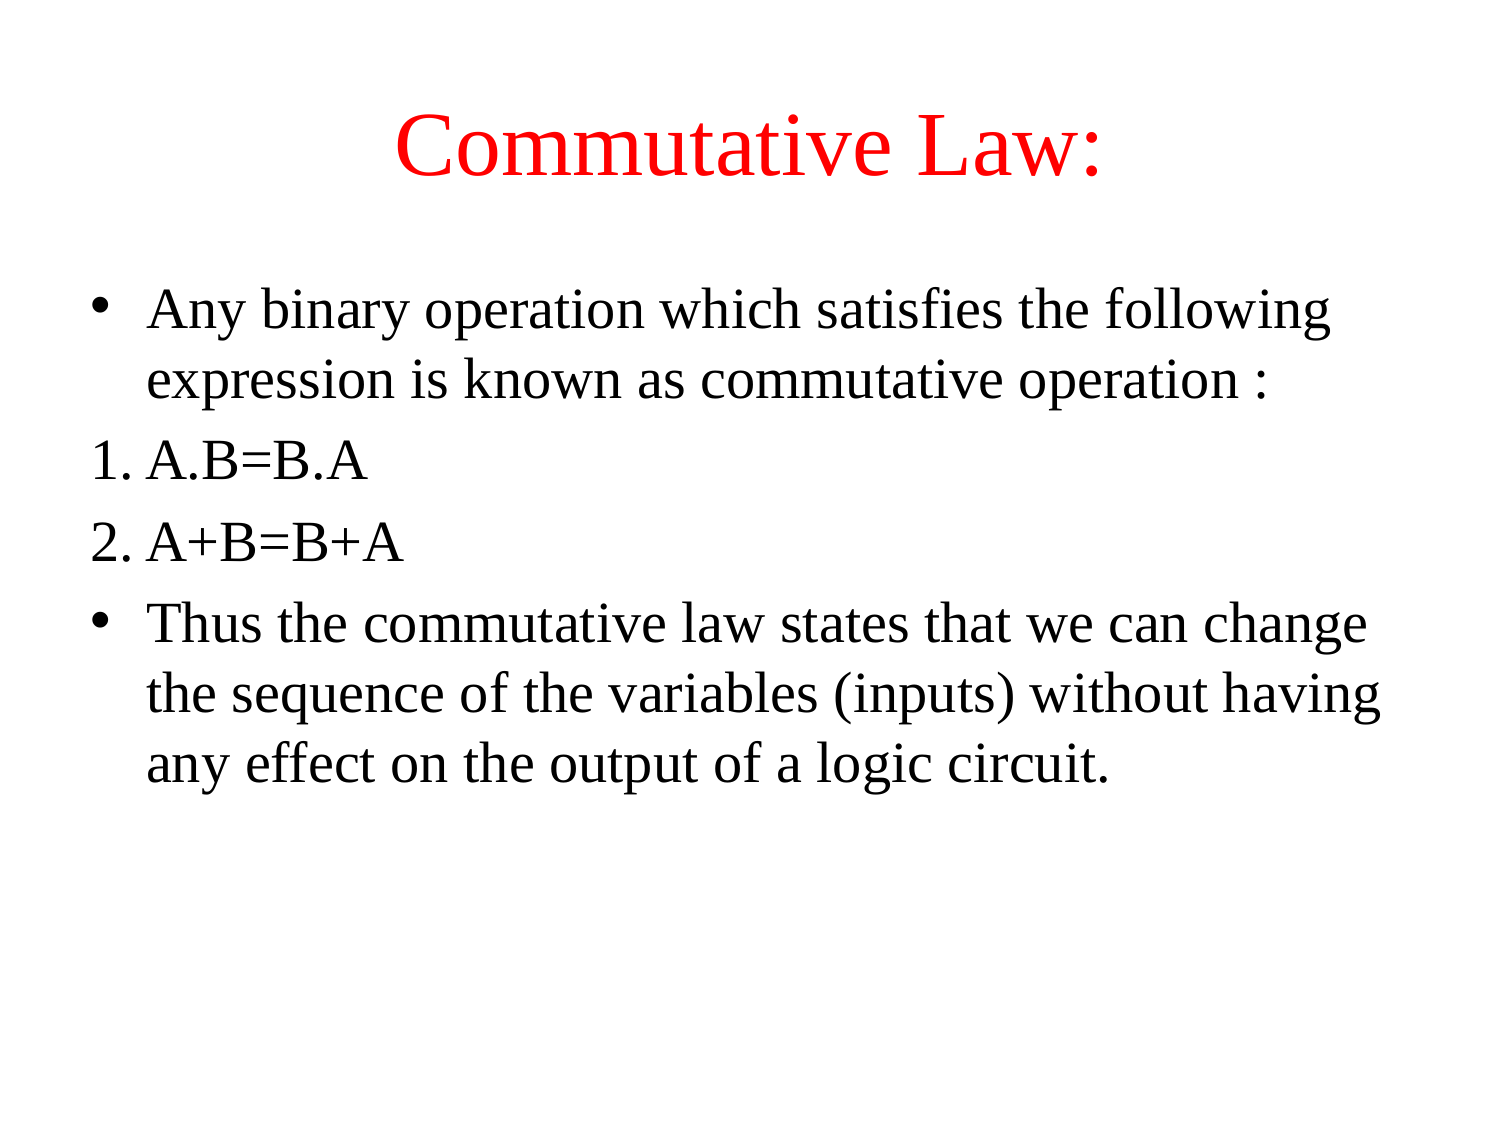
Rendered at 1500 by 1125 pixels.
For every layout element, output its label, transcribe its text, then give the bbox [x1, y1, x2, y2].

list Any binary operation which satisfies the following expression is known as commutative operation : 1. A.B=B.A 2. A+B=B+A Thus the commutative law states that we can change the sequence of the variables (inputs) without having any effect on the output of a logic circuit. [75, 262, 1425, 1005]
title Commutative Law: [75, 45, 1425, 233]
